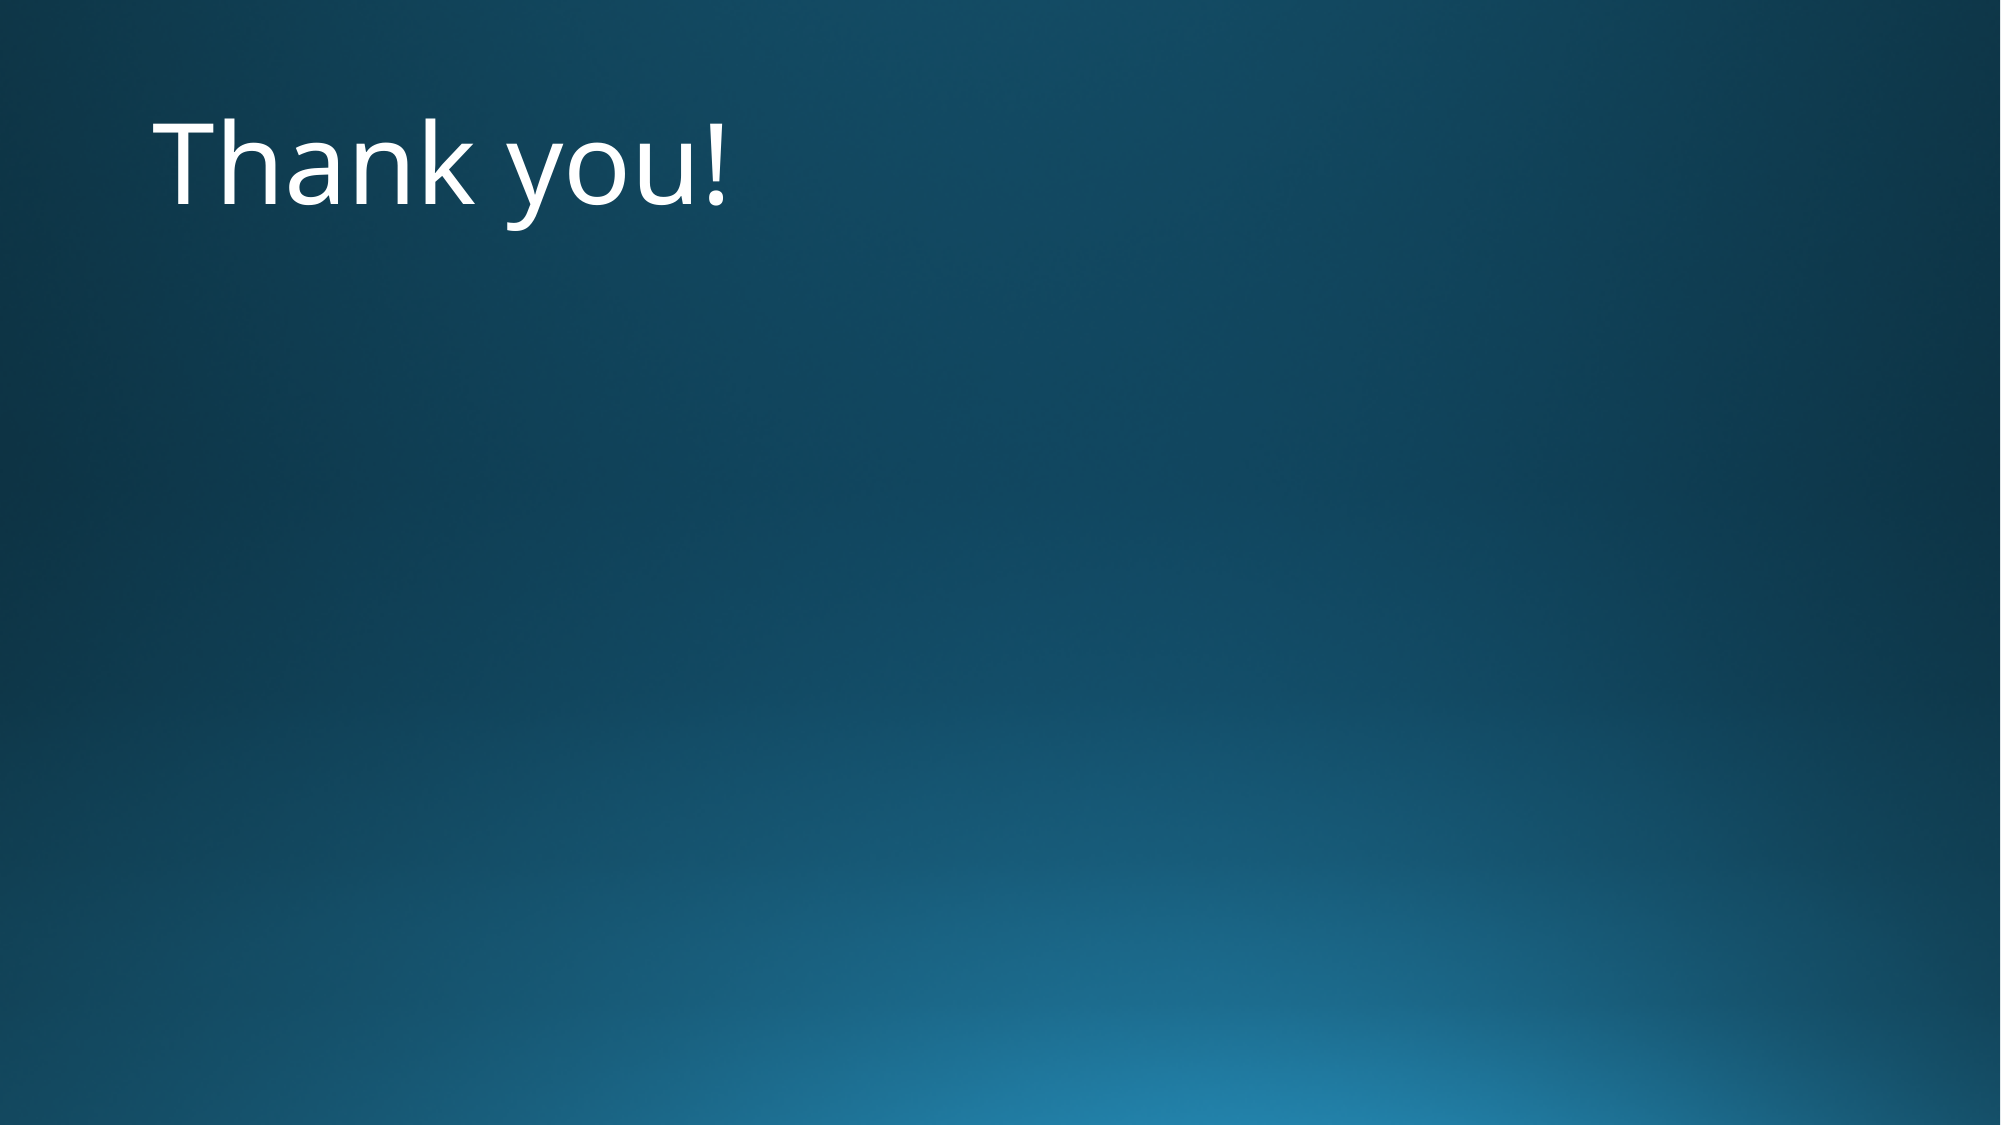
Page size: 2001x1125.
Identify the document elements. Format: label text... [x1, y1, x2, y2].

picture [0, 0, 2001, 1125]
title Thank you! [137, 59, 1863, 278]
